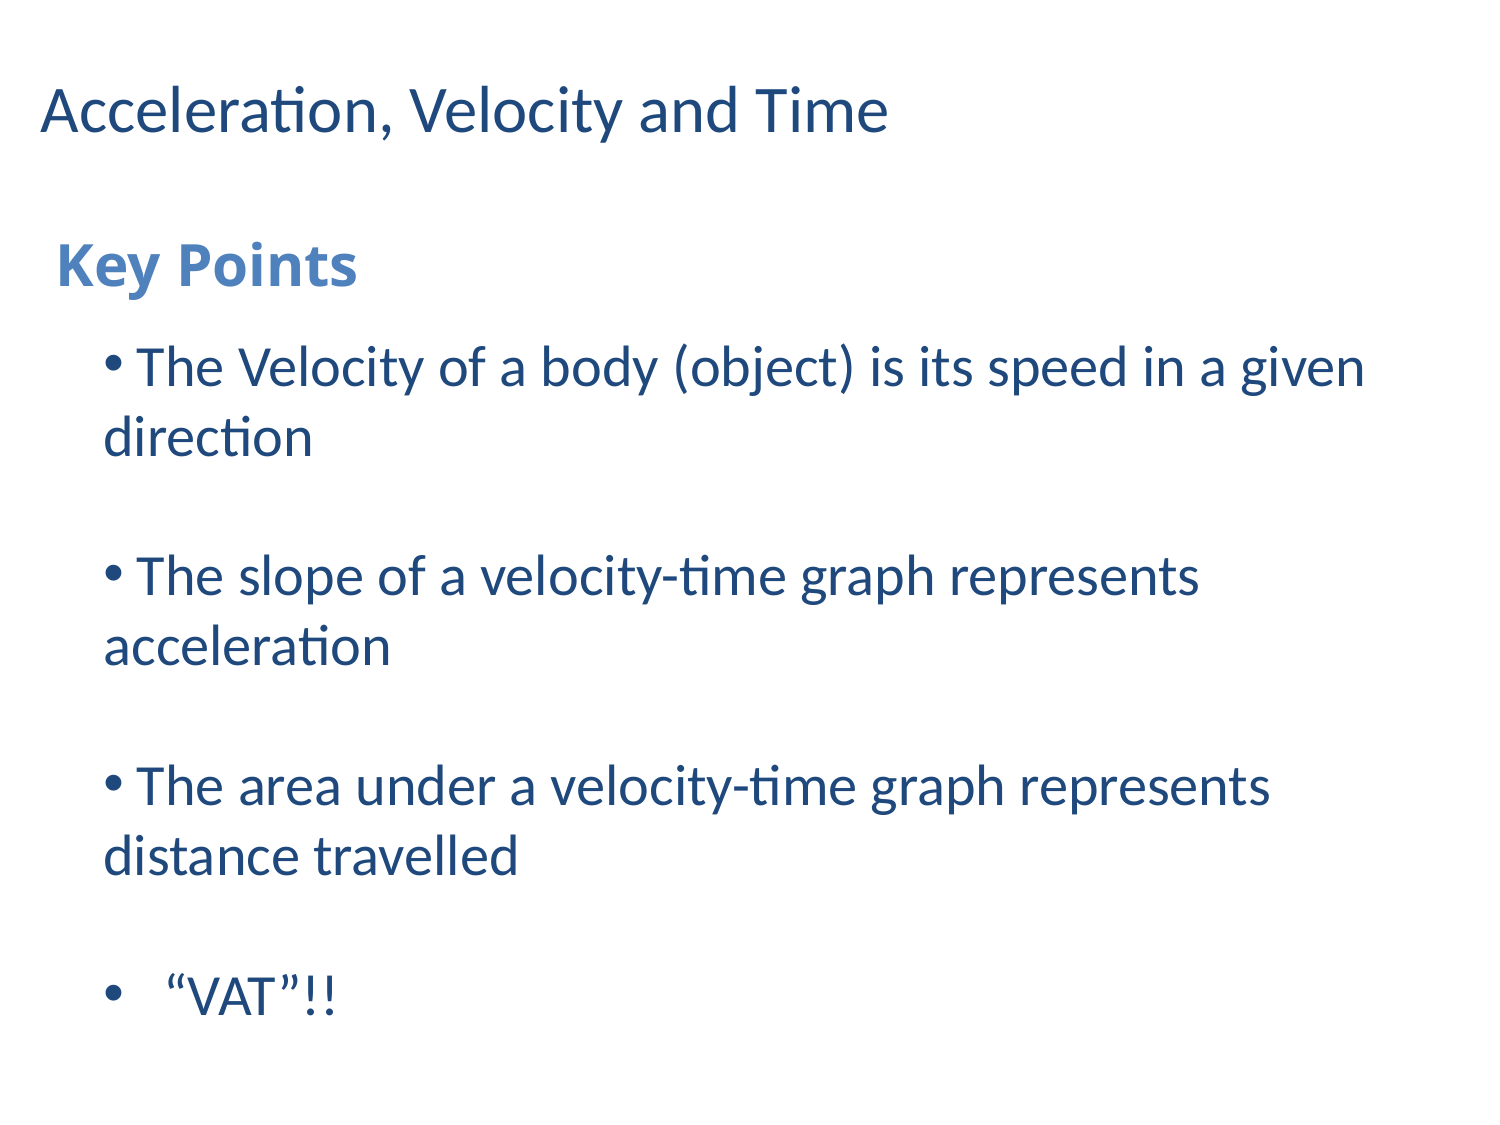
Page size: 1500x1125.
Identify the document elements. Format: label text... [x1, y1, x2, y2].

text_box Key Points [41, 220, 597, 306]
text_box Acceleration, Velocity and Time [26, 0, 1101, 154]
text_box The Velocity of a body (object) is its speed in a given direction The slope of a velocity-time graph represents acceleration The area under a velocity-time graph represents distance travelled “VAT”!! [88, 320, 1436, 1035]
